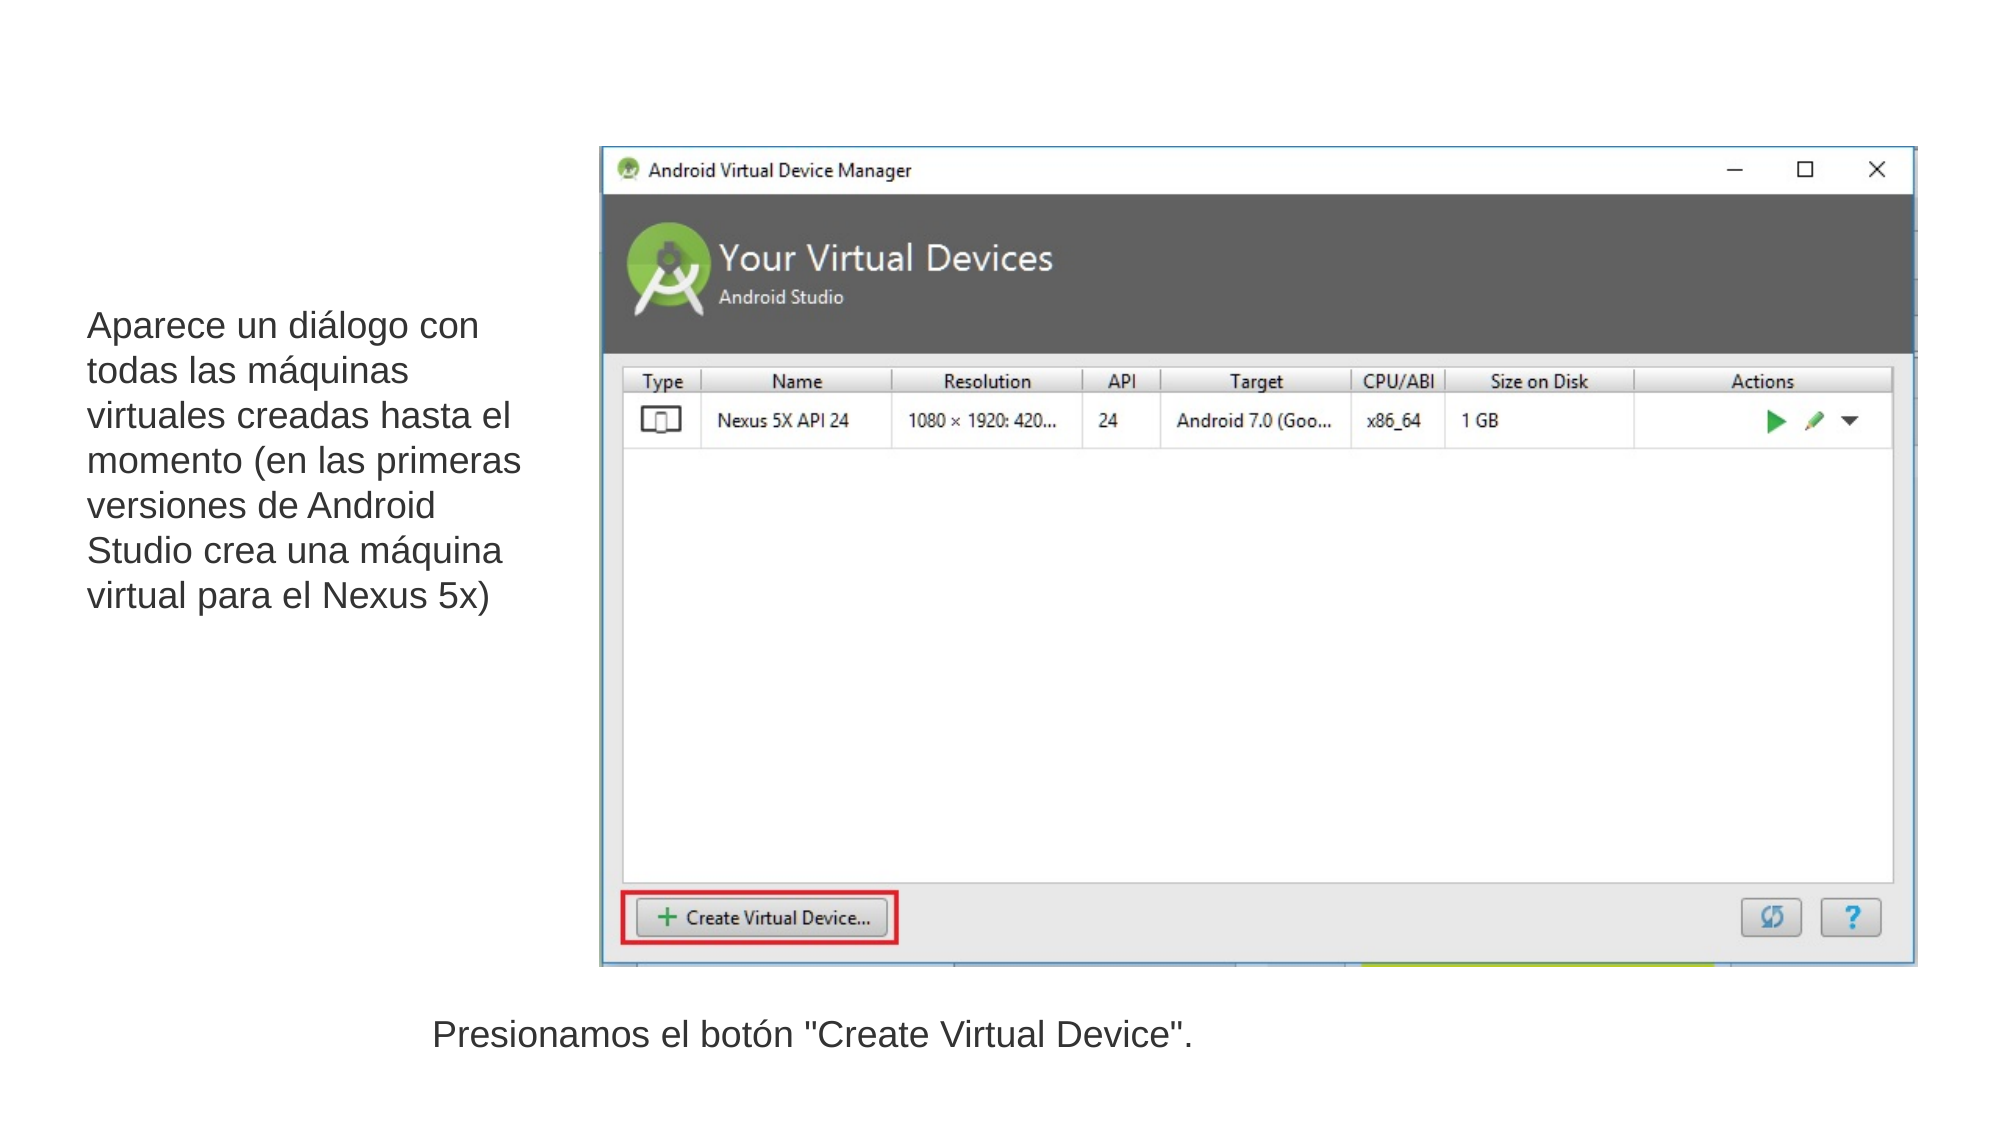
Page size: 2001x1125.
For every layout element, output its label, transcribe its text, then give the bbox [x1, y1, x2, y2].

picture [599, 146, 1918, 967]
text_box Aparece un diálogo con todas las máquinas virtuales creadas hasta el momento (en las primeras versiones de Android Studio crea una máquina virtual para el Nexus 5x) [72, 293, 556, 624]
text_box Presionamos el botón "Create Virtual Device". [417, 1002, 1210, 1063]
